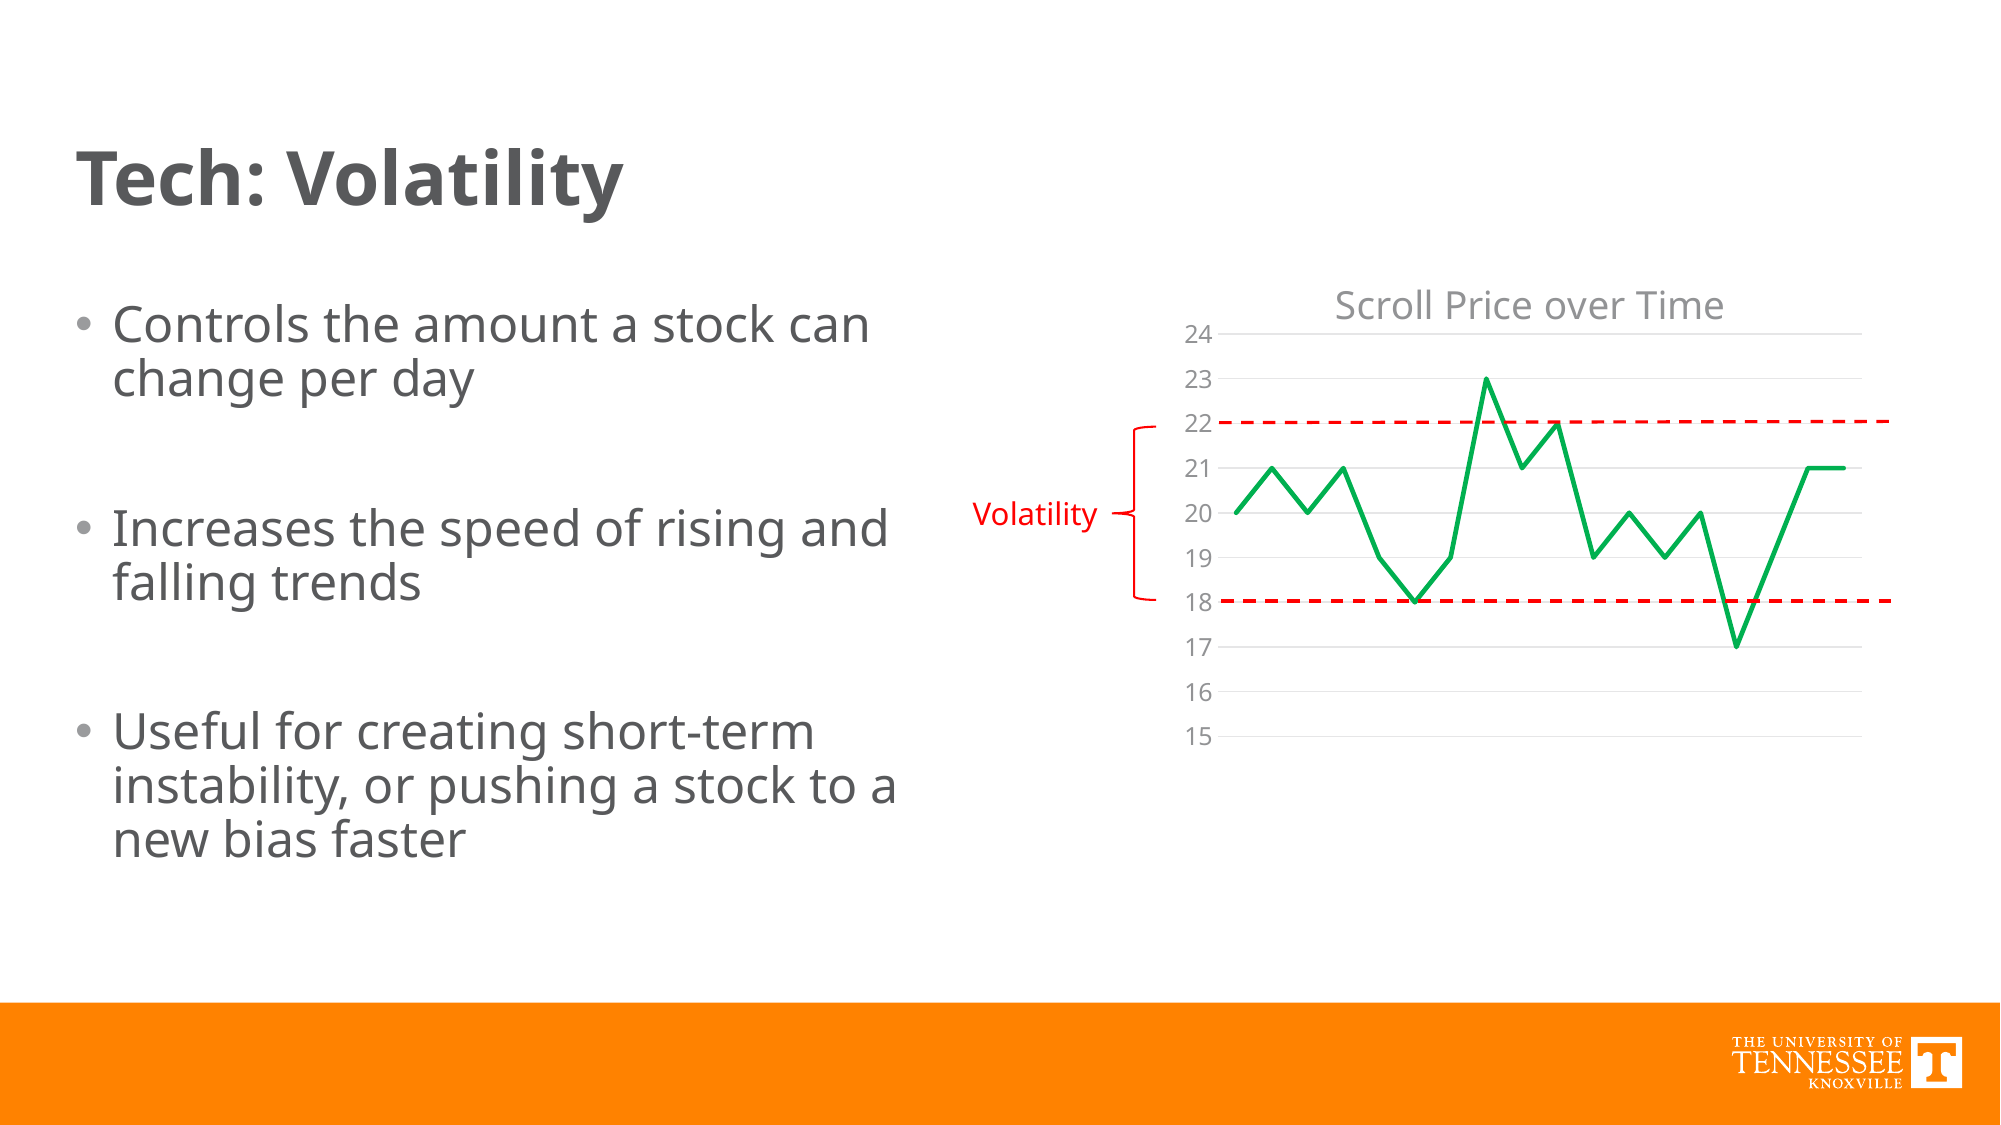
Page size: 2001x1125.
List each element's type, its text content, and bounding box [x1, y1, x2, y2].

list Controls the amount a stock can change per day Increases the speed of rising and falling trends Useful for creating short-term instability, or pushing a stock to a new bias faster [75, 299, 966, 966]
text_box [1112, 426, 1157, 601]
chart [1166, 246, 1894, 767]
text_box Volatility [972, 494, 1098, 532]
title Tech: Volatility [75, 37, 966, 222]
